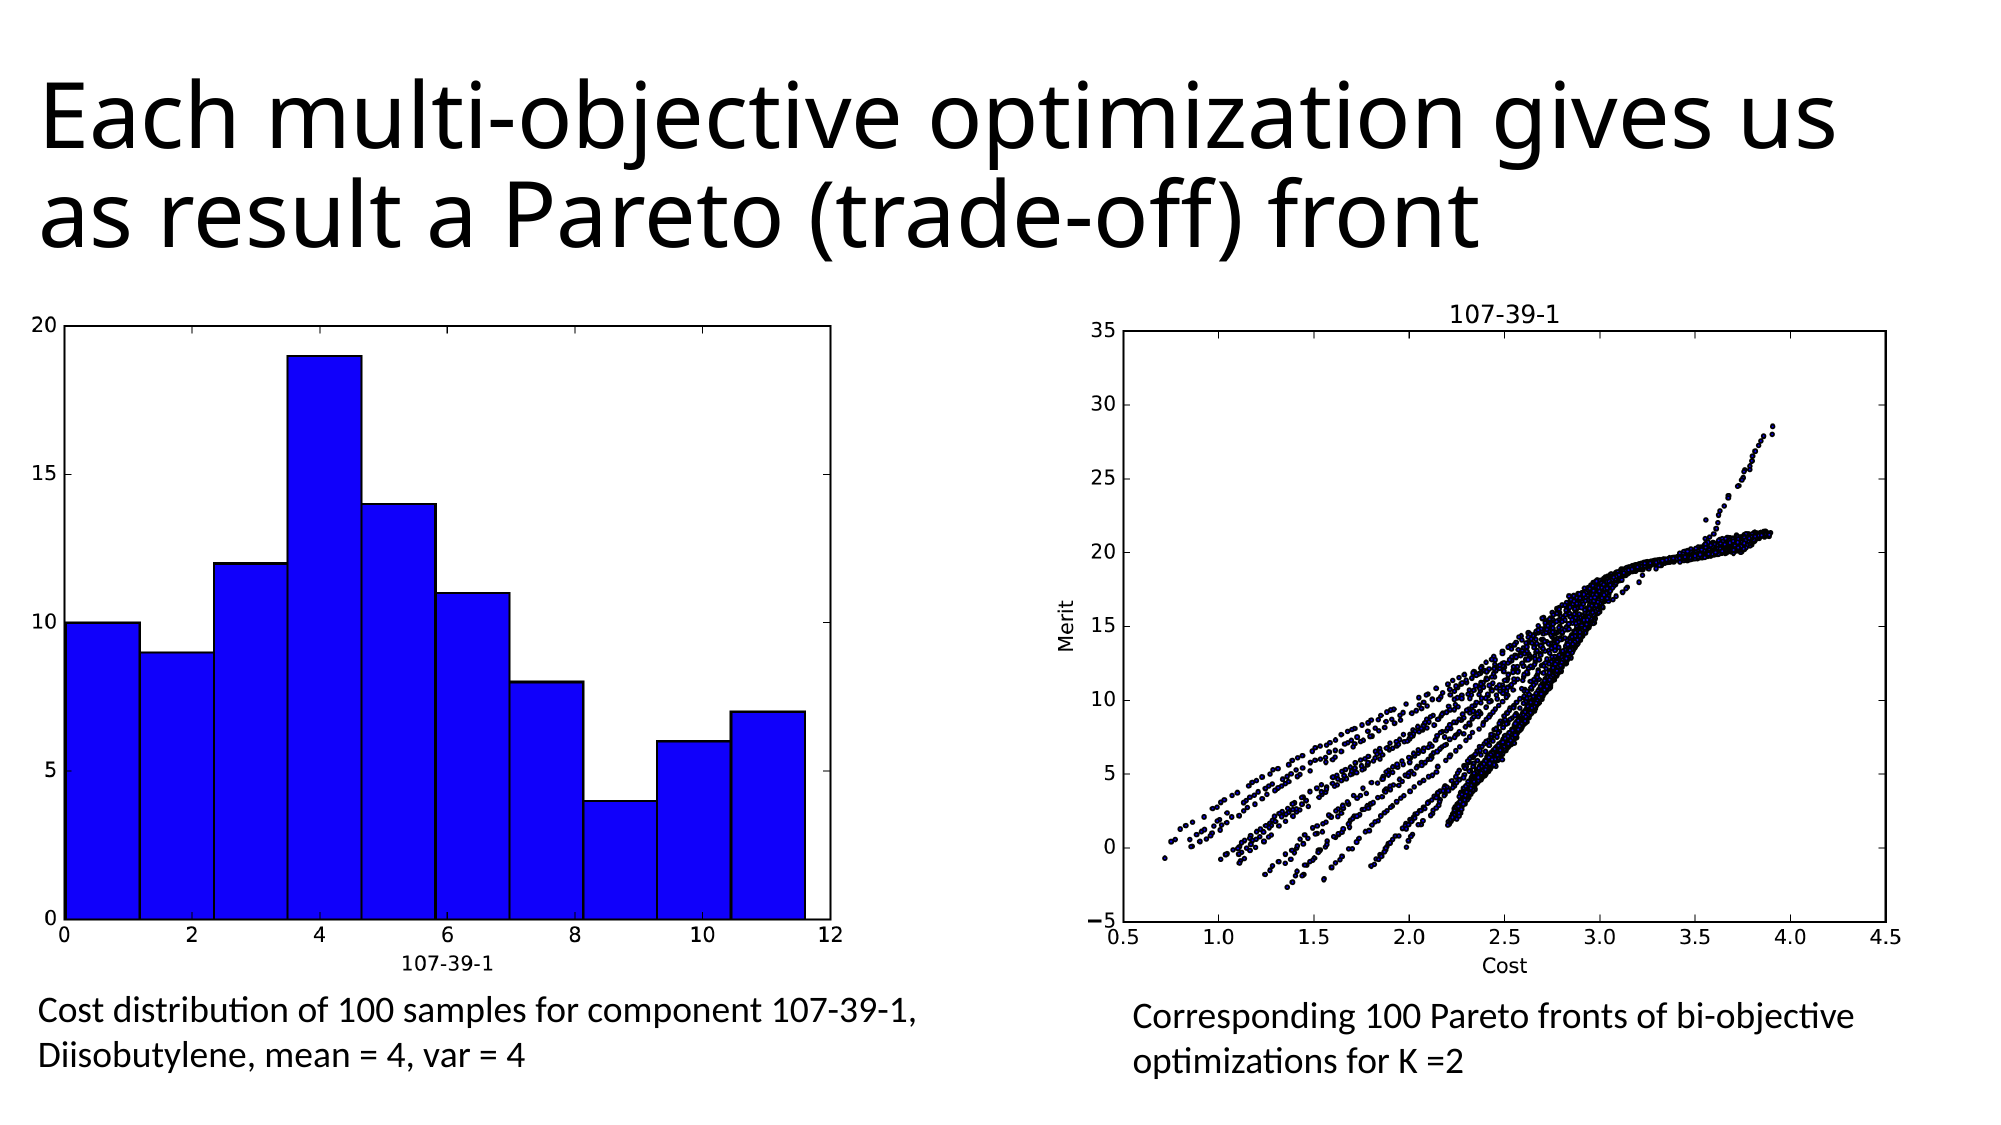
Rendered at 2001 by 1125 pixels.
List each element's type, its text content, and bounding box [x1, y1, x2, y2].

picture [1051, 281, 1926, 986]
text_box Corresponding 100 Pareto fronts of bi-objective optimizations for K =2 [1117, 986, 1883, 1089]
picture [23, 306, 872, 987]
text_box Cost distribution of 100 samples for component 107-39-1, Diisobutylene, mean = 4, var = 4 [23, 977, 937, 1083]
title Each multi-objective optimization gives us as result a Pareto (trade-off) front [23, 59, 1959, 278]
